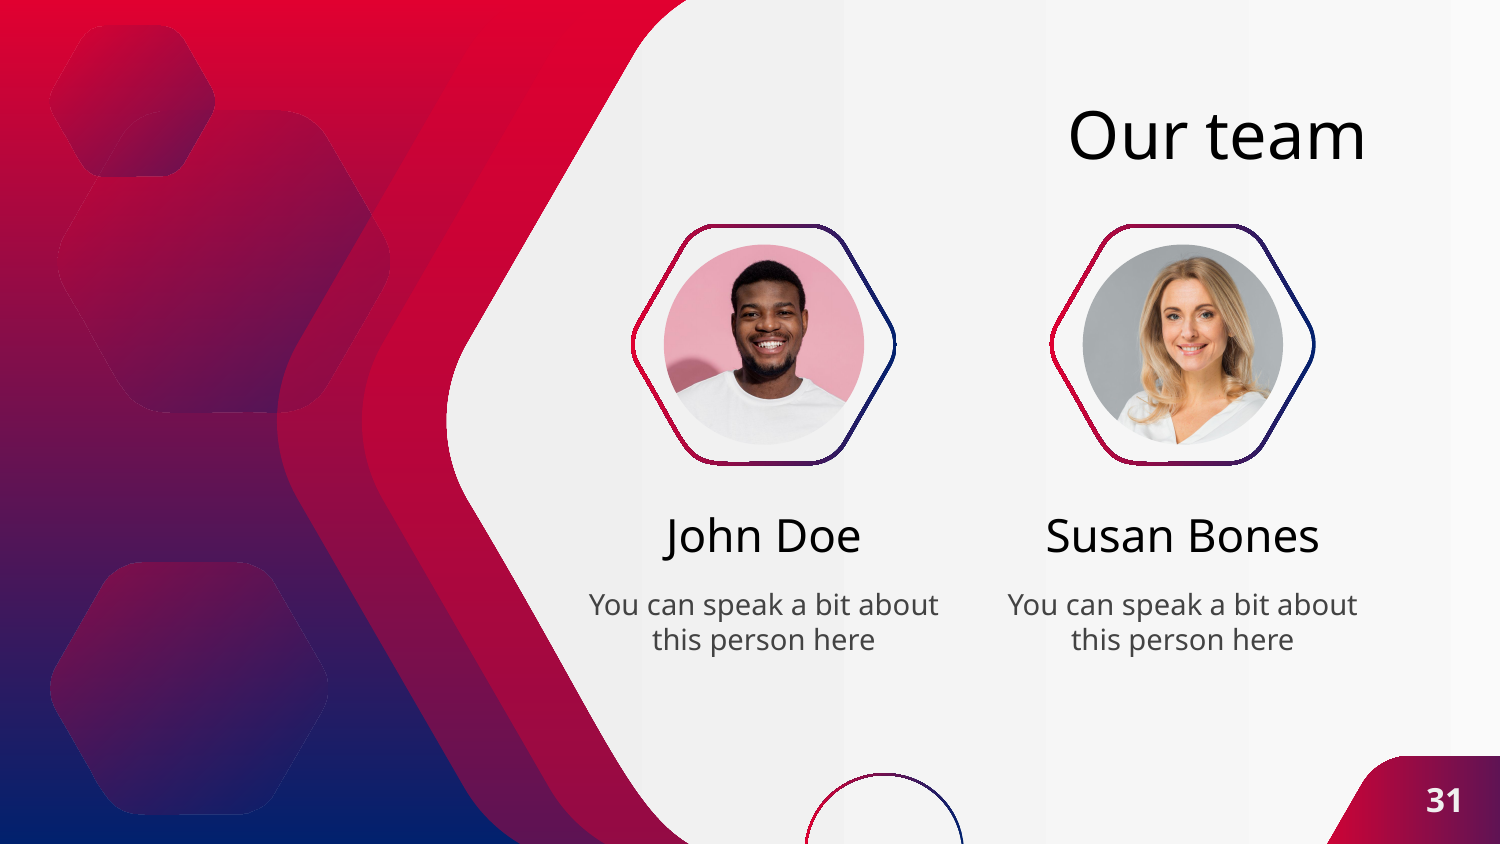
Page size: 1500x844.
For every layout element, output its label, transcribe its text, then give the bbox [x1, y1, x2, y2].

text_box [868, 282, 897, 406]
subtitle Susan Bones [982, 506, 1383, 572]
picture [1082, 244, 1284, 445]
text_box [1049, 285, 1077, 403]
subtitle You can speak a bit about this person here [563, 572, 965, 691]
text_box [1287, 283, 1316, 406]
text_box [805, 773, 964, 844]
picture [663, 244, 865, 445]
subtitle You can speak a bit about this person here [982, 572, 1383, 691]
title Our team [116, 88, 1383, 177]
text_box [1107, 452, 1259, 466]
text_box [1102, 223, 1263, 242]
subtitle John Doe [563, 506, 965, 572]
slide_number ‹#› [1389, 755, 1500, 844]
text_box [688, 452, 840, 466]
text_box [683, 223, 845, 242]
text_box [631, 285, 658, 403]
